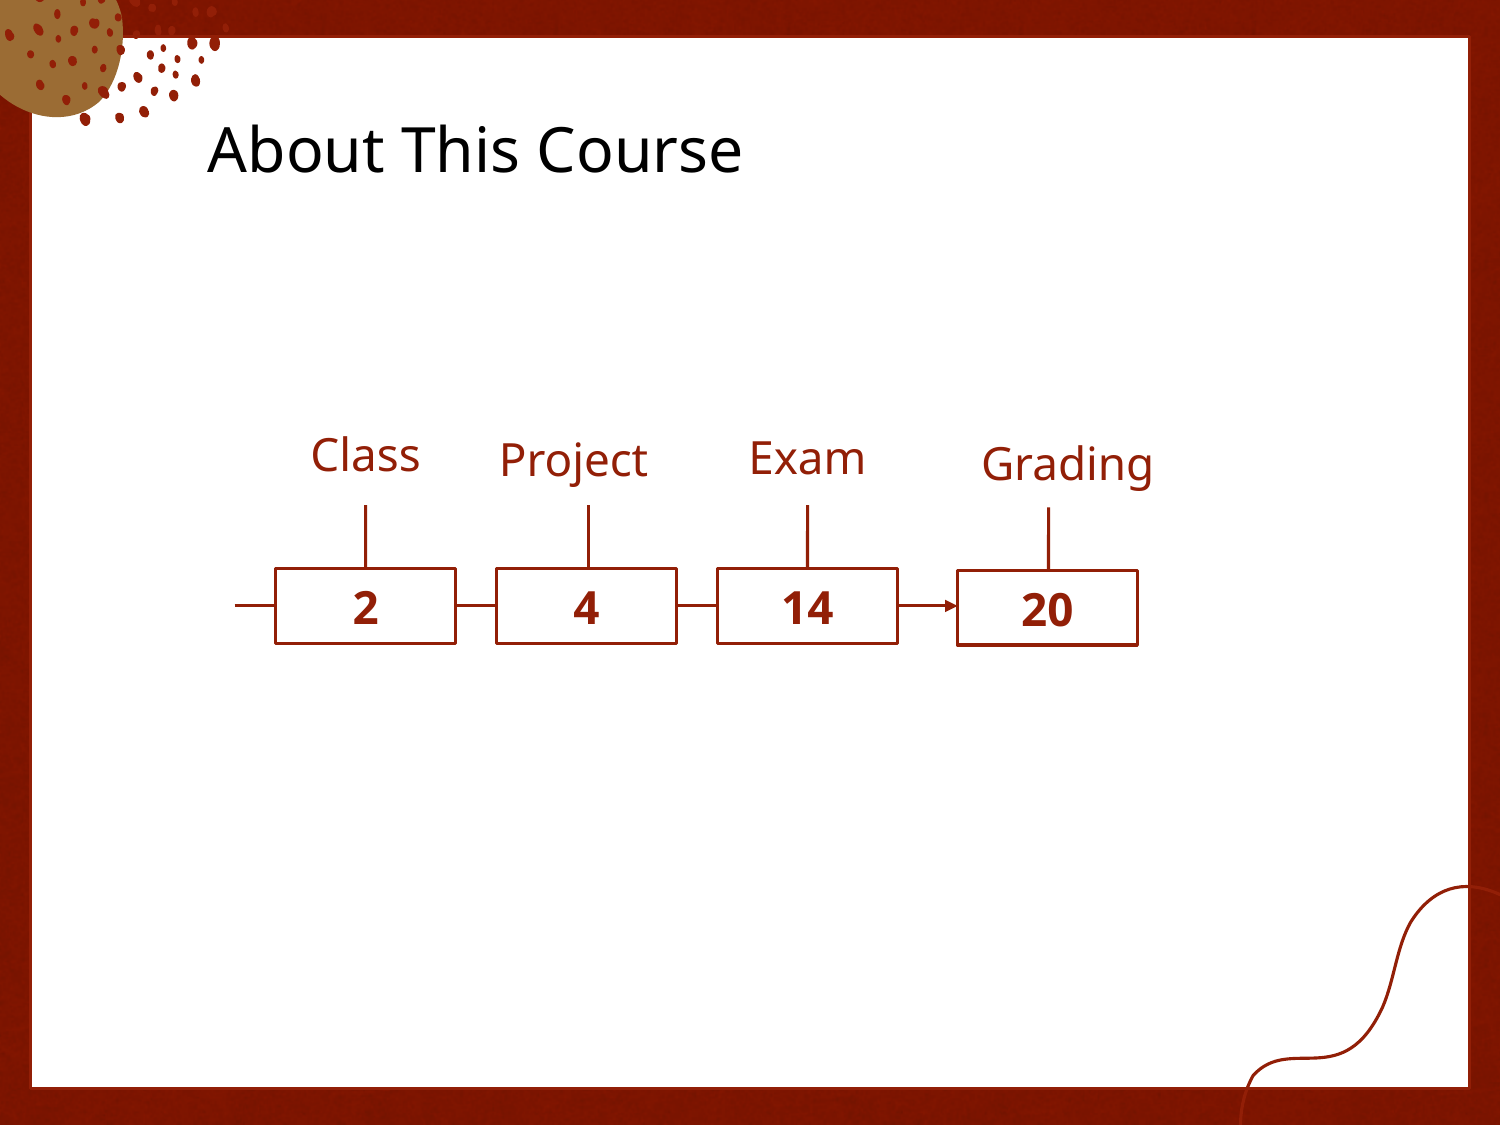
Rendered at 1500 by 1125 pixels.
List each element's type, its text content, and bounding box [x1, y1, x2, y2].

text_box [174, 419, 1260, 646]
title About This Course [0, 95, 1110, 276]
